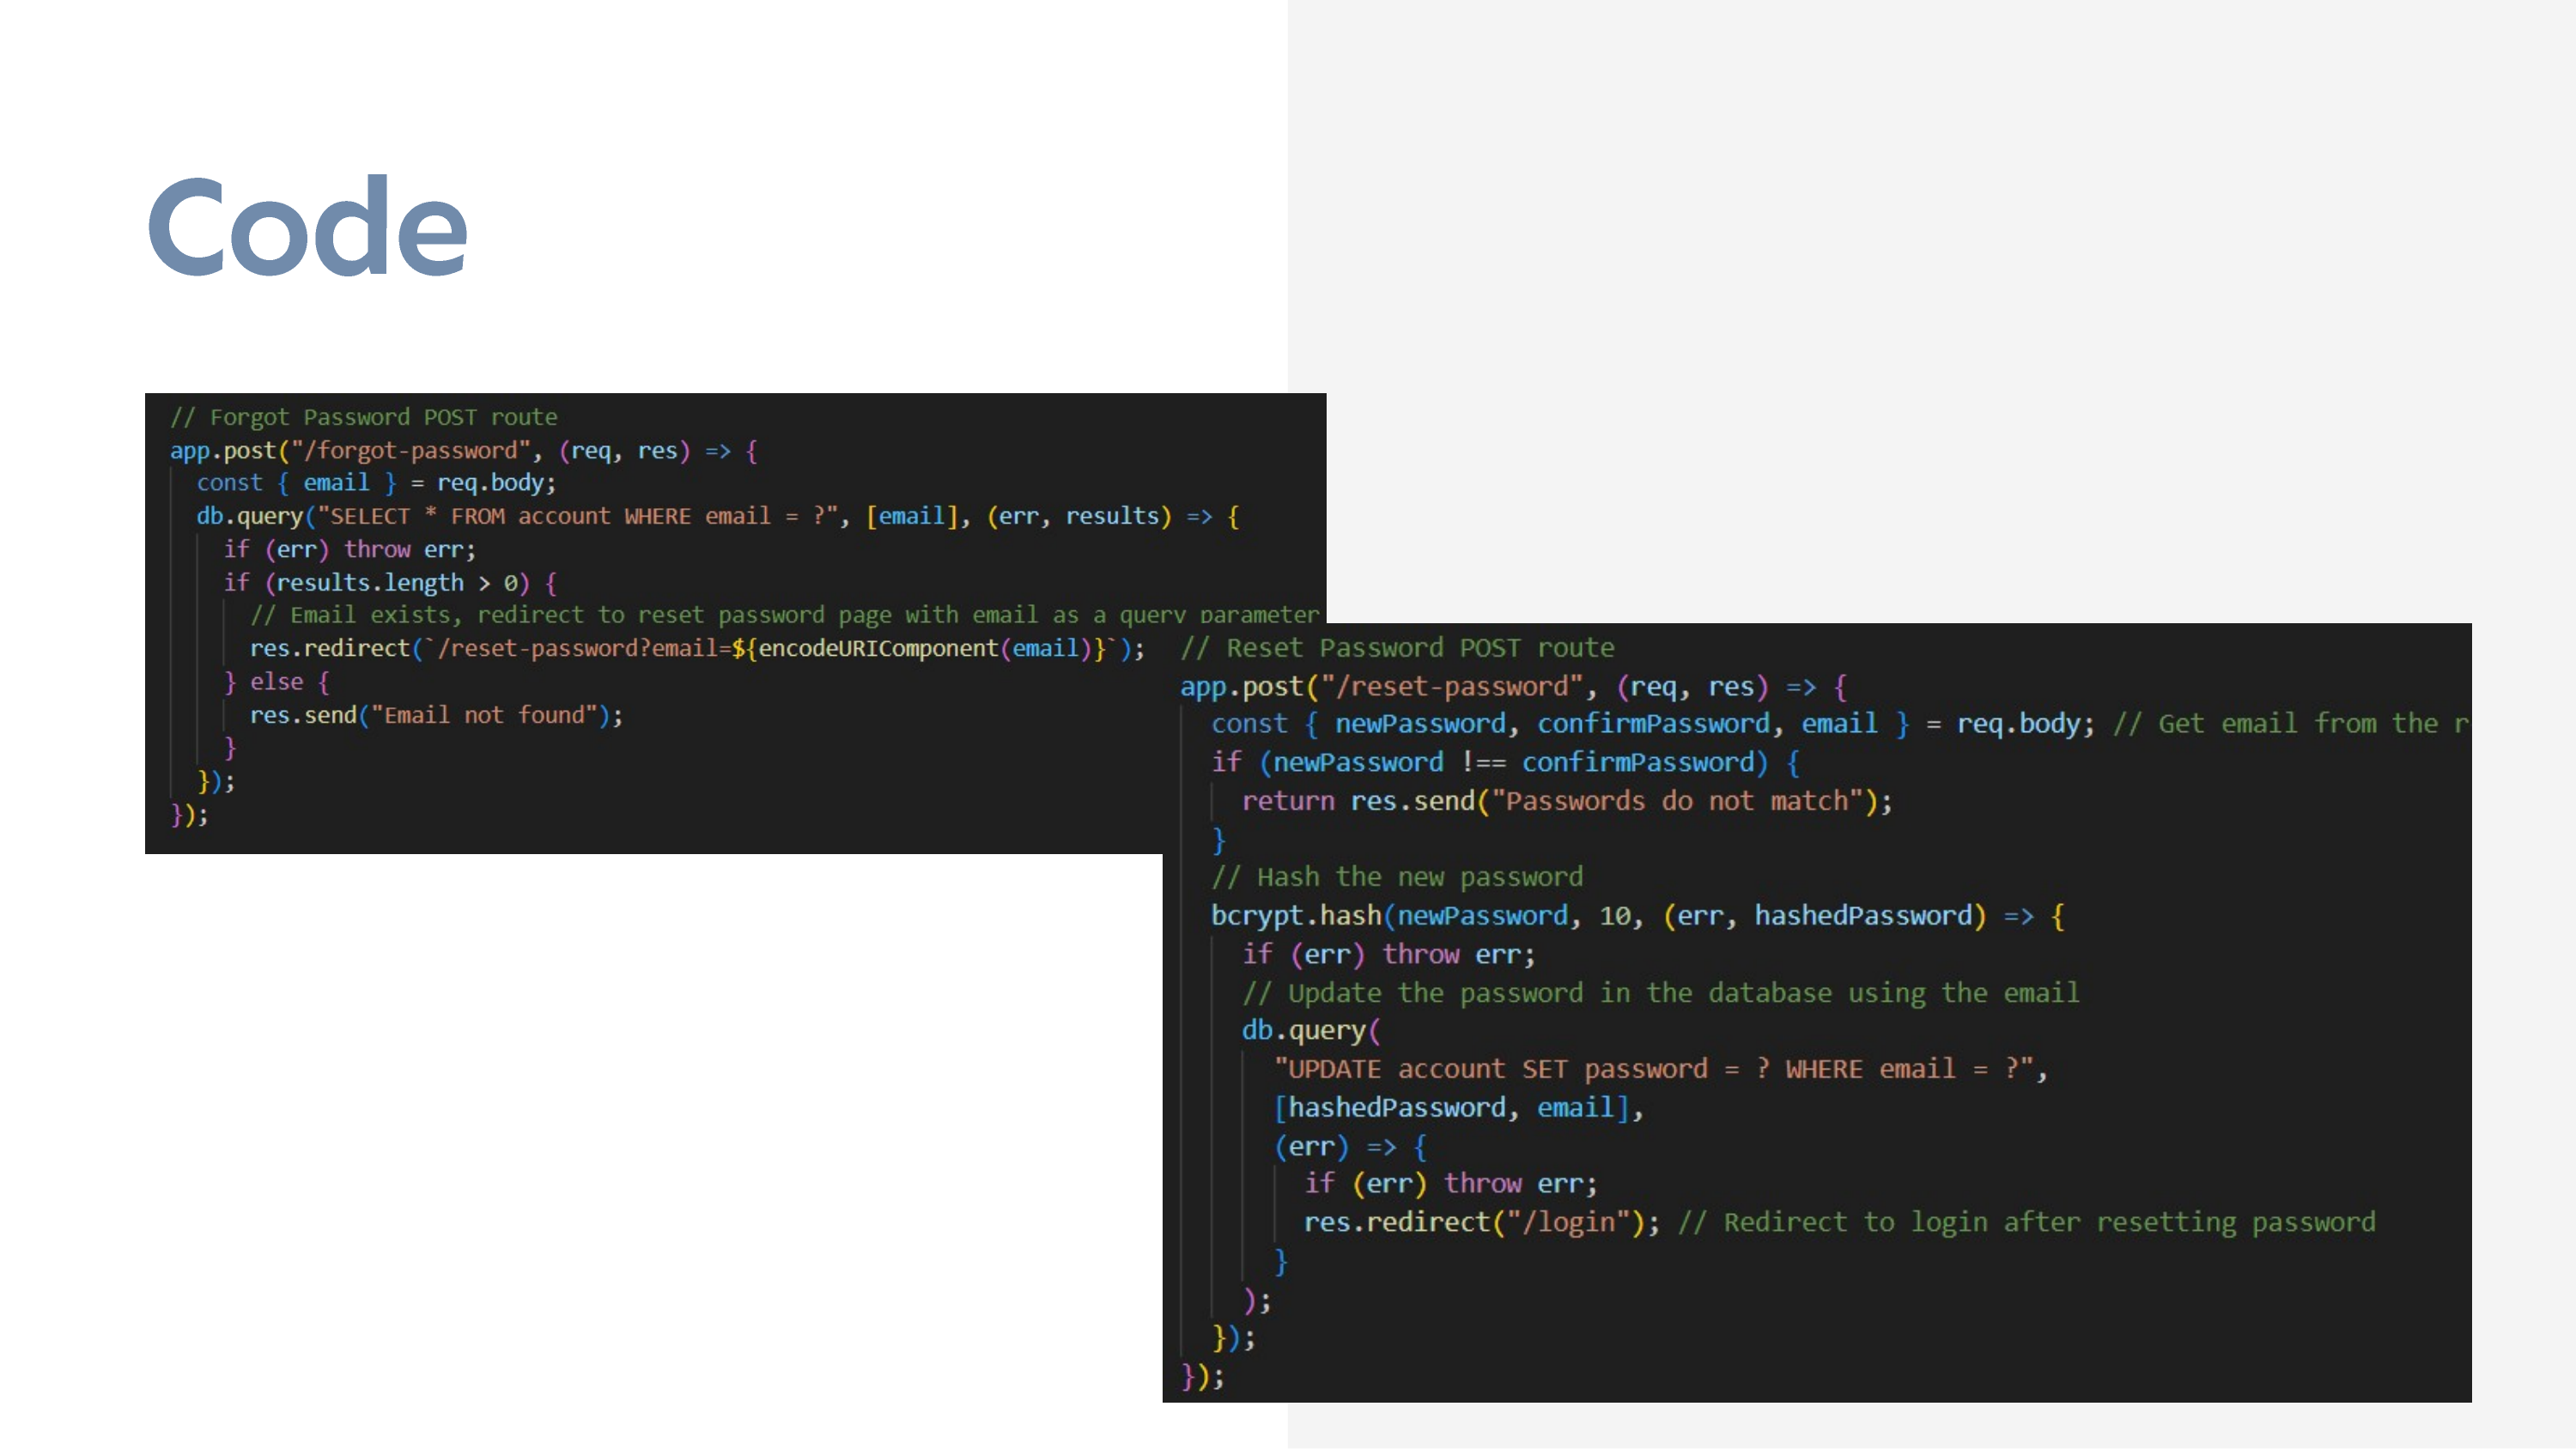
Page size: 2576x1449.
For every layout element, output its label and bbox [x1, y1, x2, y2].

text_box [144, 0, 2576, 1449]
